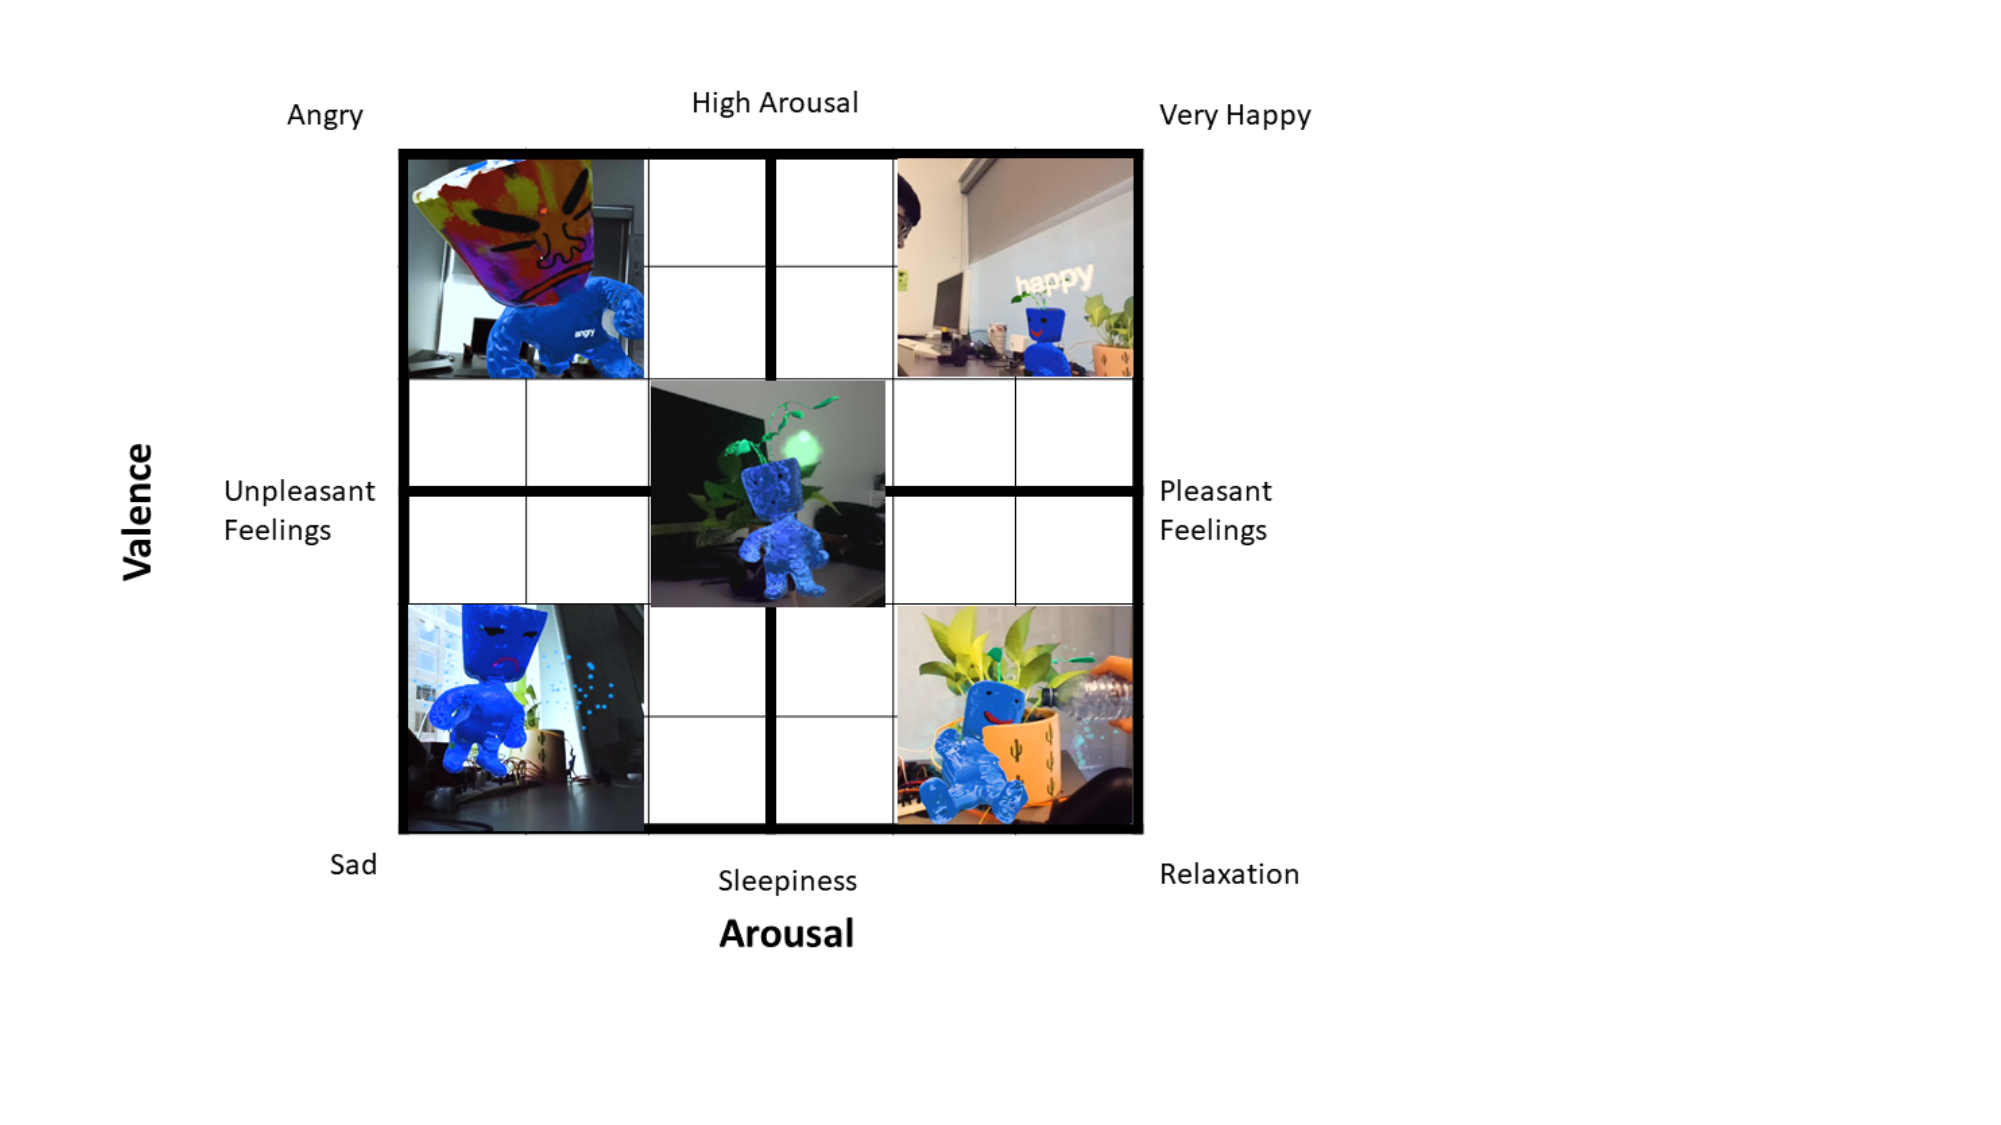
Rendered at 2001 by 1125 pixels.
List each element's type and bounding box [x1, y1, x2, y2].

picture [81, 6, 1350, 977]
